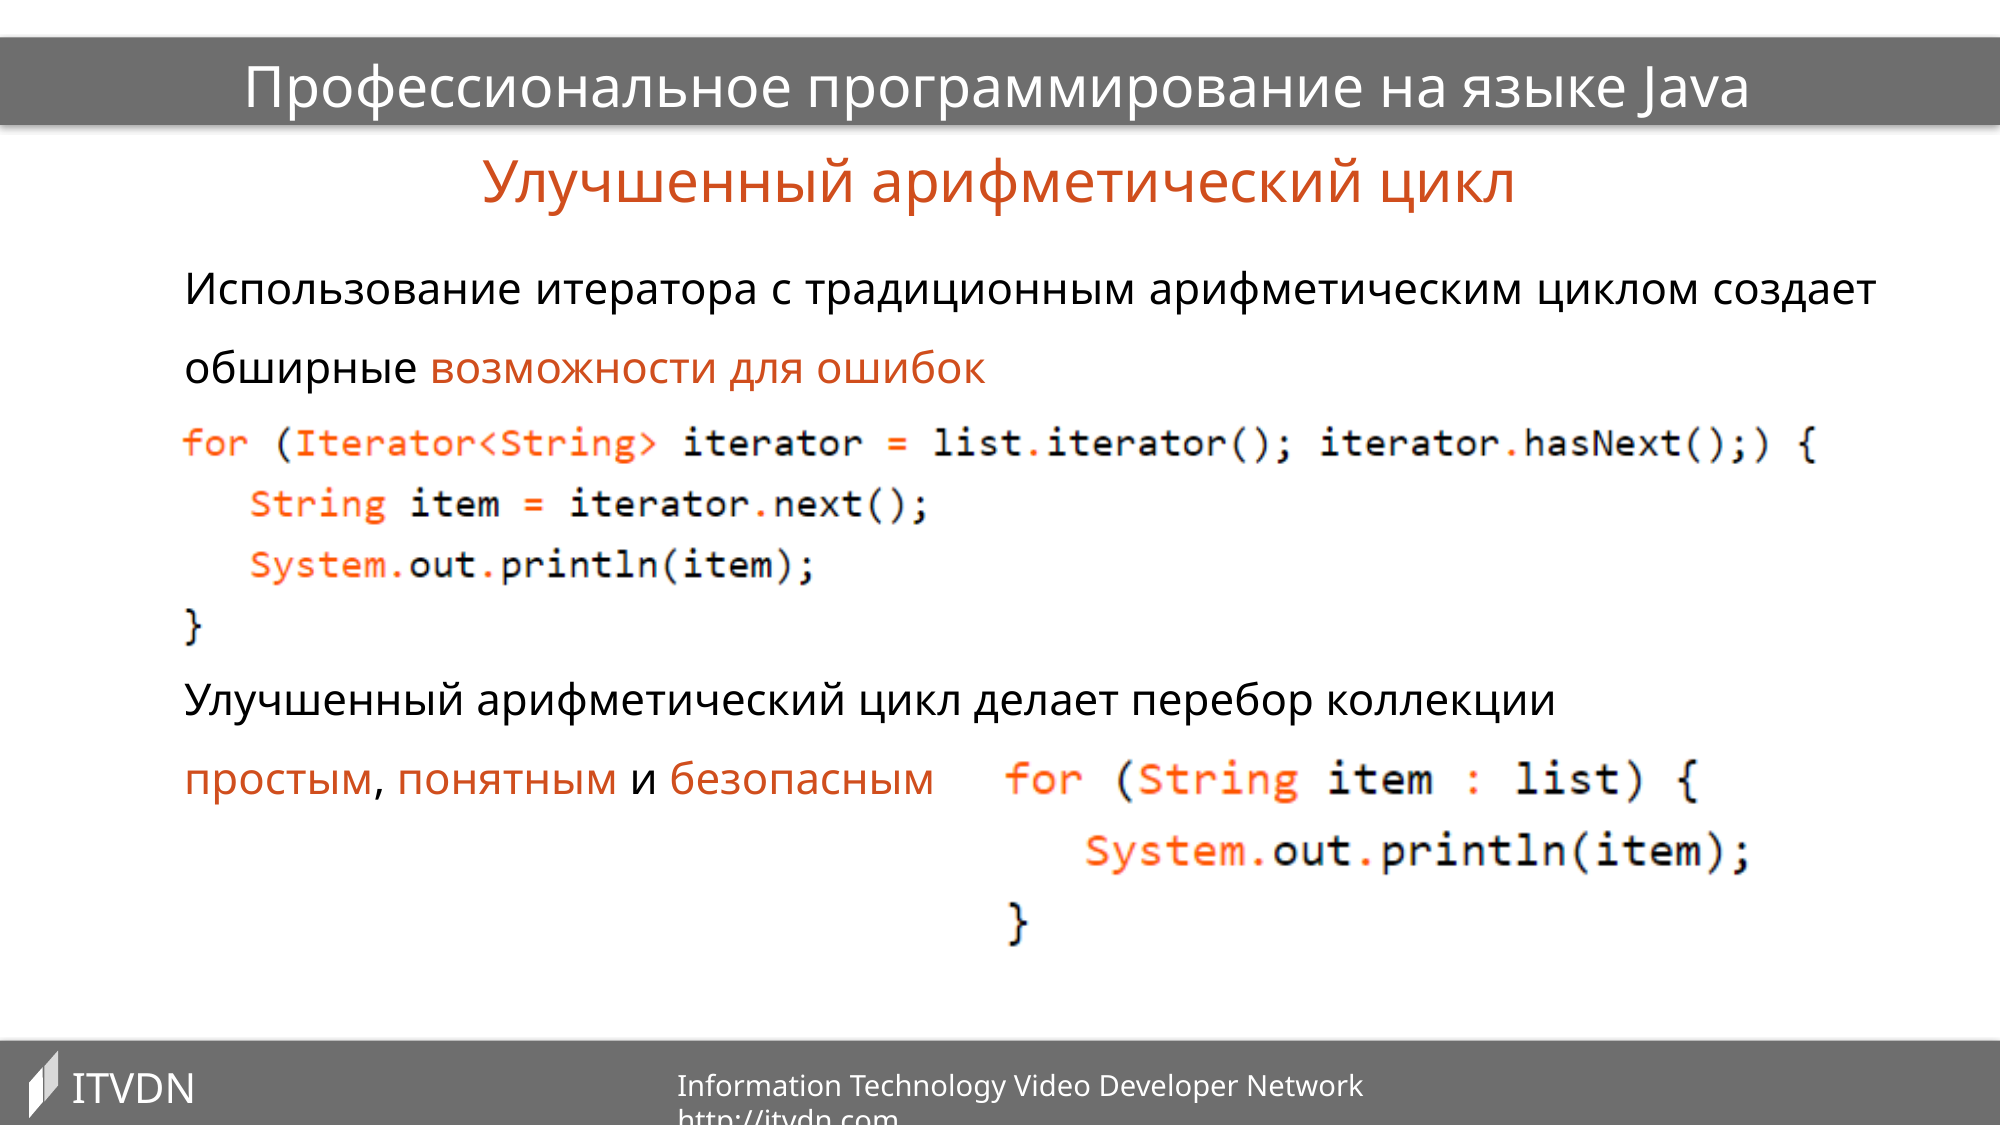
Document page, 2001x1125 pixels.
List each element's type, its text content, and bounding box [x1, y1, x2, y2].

text_box [0, 34, 2000, 128]
text_box Улучшенный арифметический цикл [324, 138, 1675, 225]
text_box Улучшенный арифметический цикл делает перебор коллекции простым, понятным и безопасным [169, 638, 1893, 811]
text_box [0, 1037, 2000, 1125]
picture [972, 737, 1788, 979]
text_box Профессиональное программирование на языке Java [207, 37, 1788, 132]
text_box Использование итератора с традиционным арифметическим циклом создает обширные возможности для ошибок [169, 227, 1893, 400]
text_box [28, 1050, 59, 1119]
text_box ITVDN [62, 1054, 212, 1120]
text_box Information Technology Video Developer Network http://itvdn.com [662, 1059, 1963, 1125]
picture [162, 415, 1824, 660]
